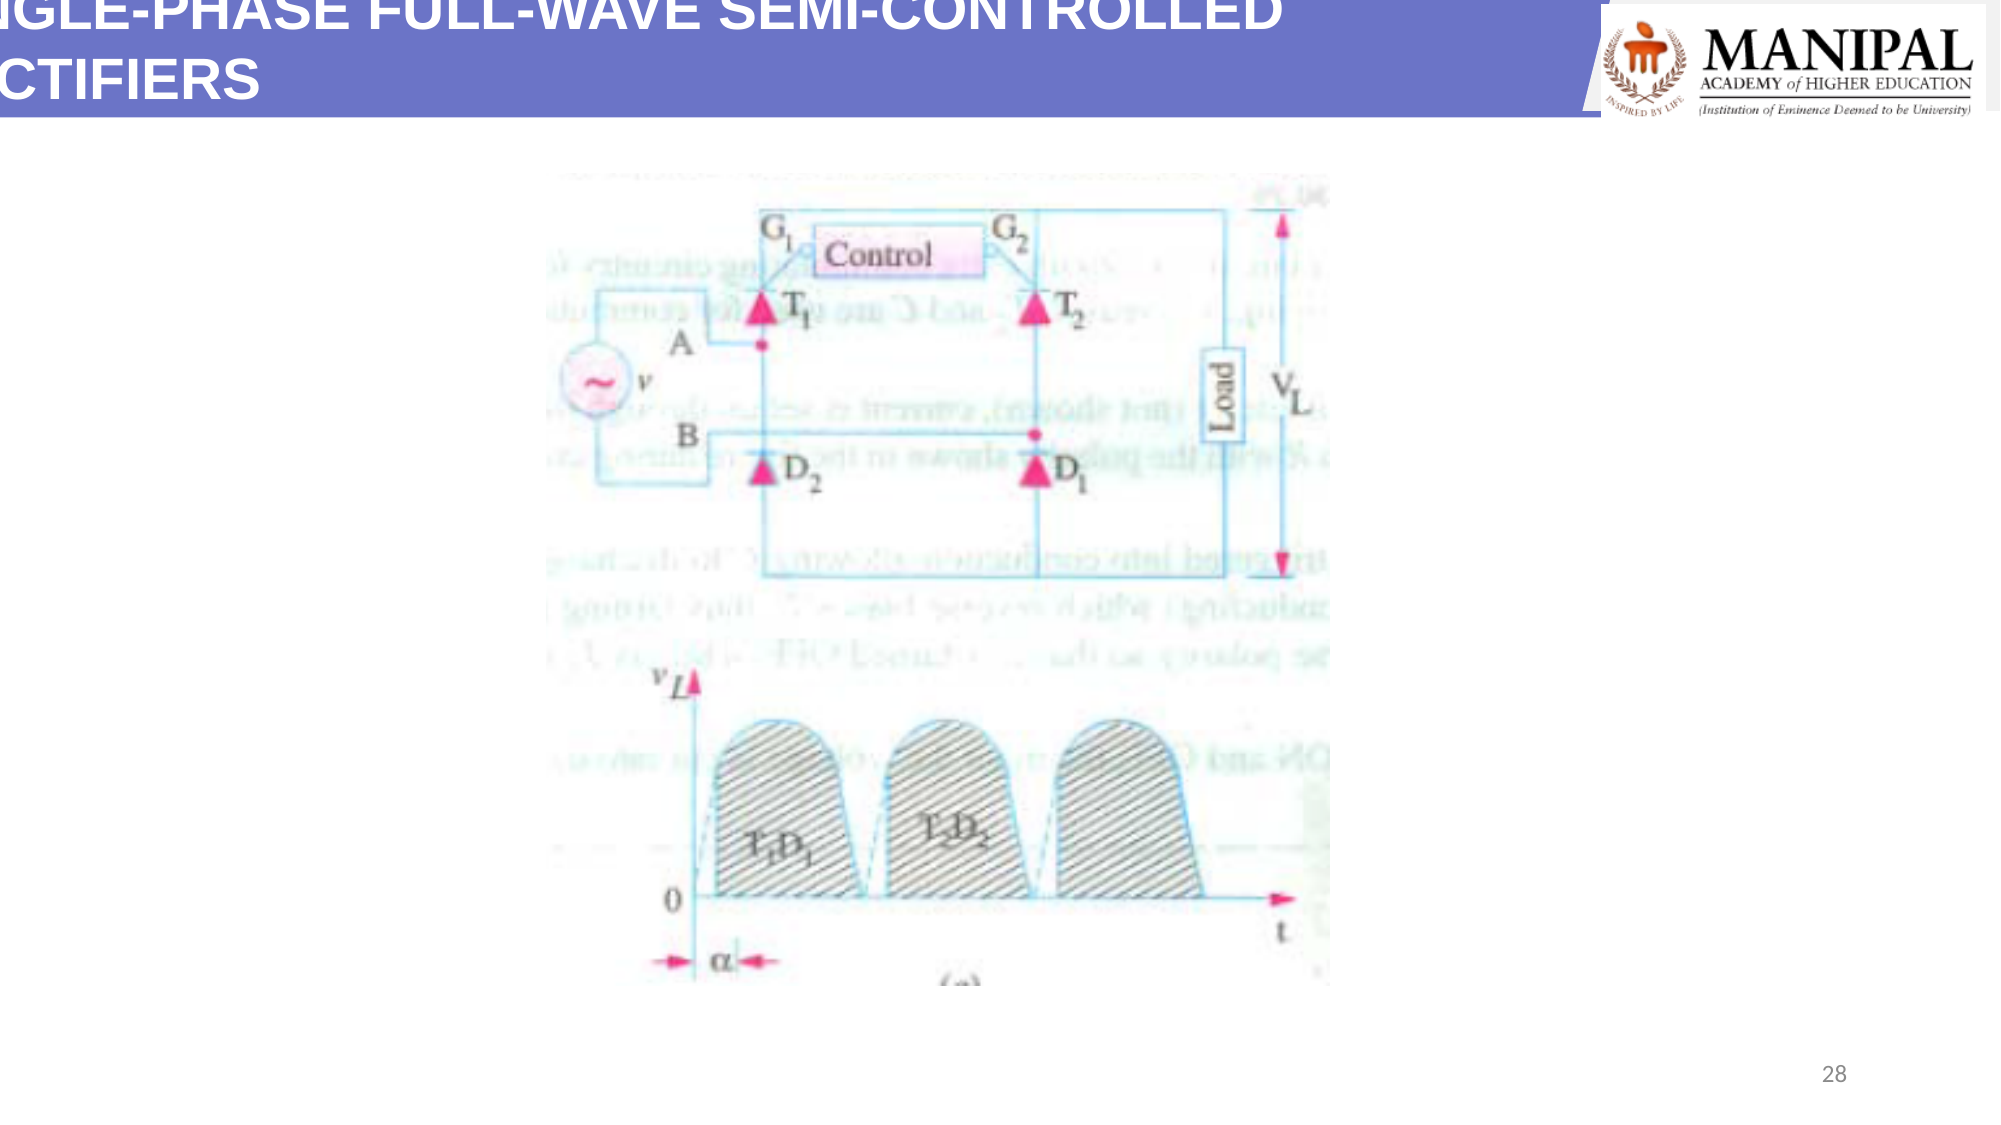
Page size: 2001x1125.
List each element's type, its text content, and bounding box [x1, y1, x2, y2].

picture [546, 173, 1330, 986]
picture [1601, 4, 1986, 126]
slide_number 28 [1412, 1042, 1863, 1103]
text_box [0, 0, 2000, 117]
